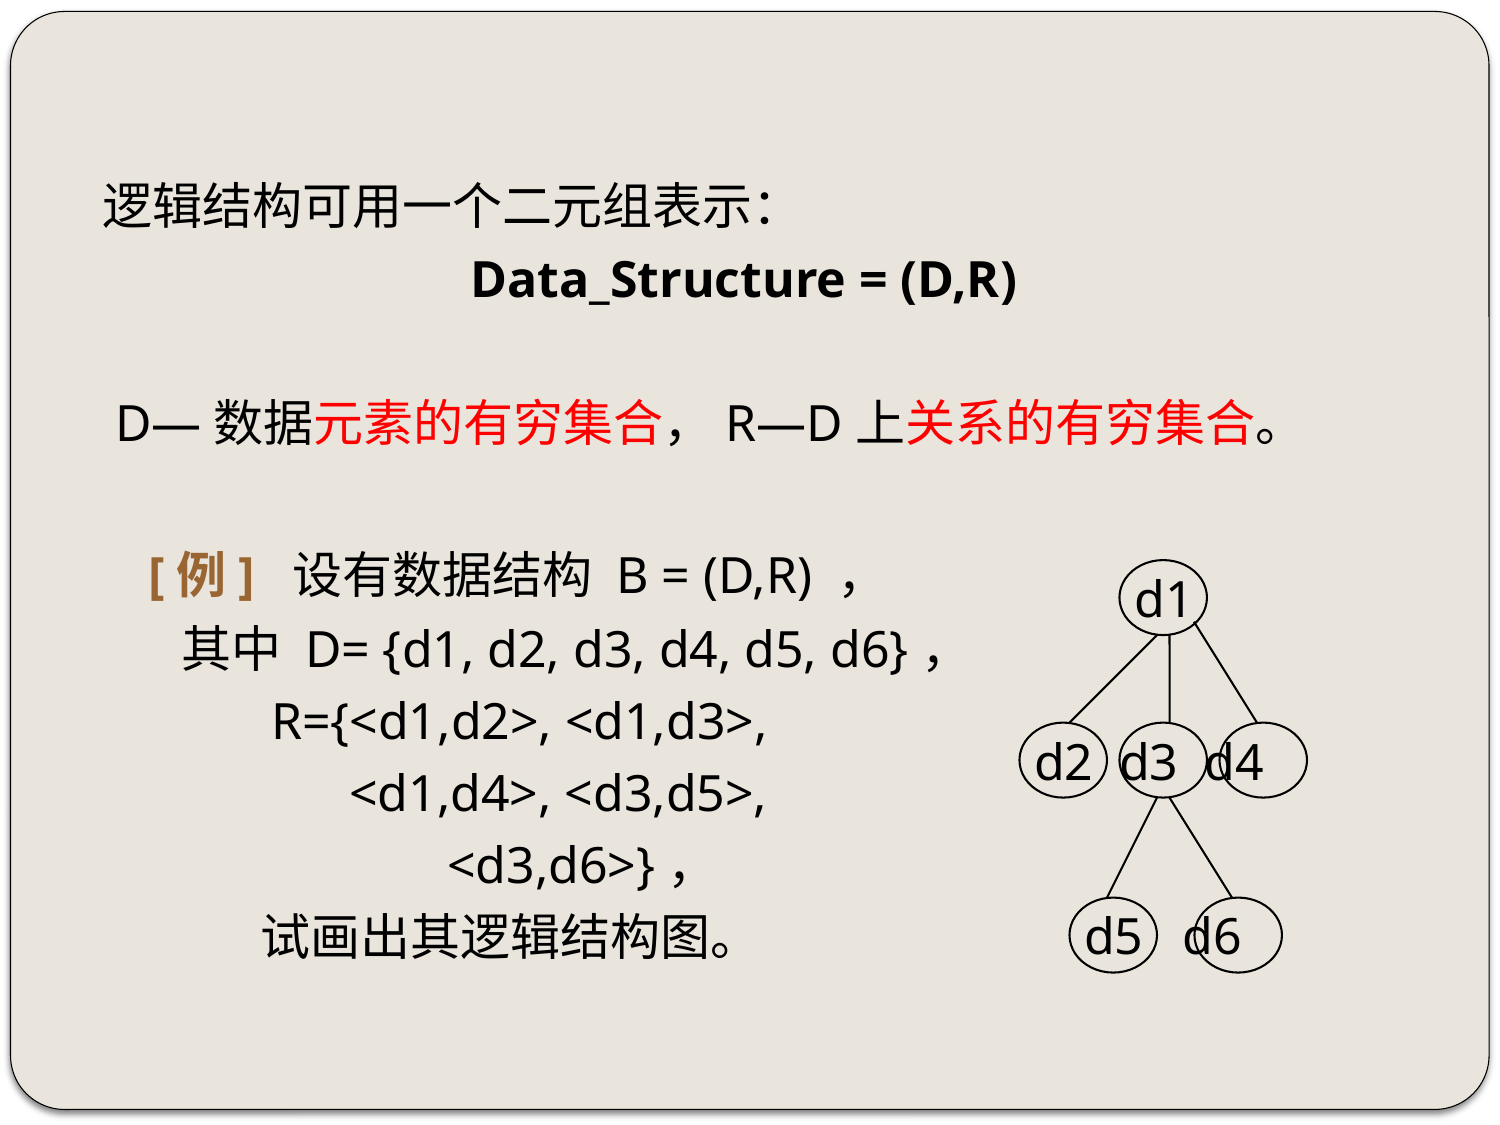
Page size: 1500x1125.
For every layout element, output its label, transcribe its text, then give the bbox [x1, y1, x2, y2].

text_box [25, 0, 76, 27]
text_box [1019, 559, 1308, 974]
text_box 逻辑结构可用一个二元组表示： Data_Structure = (D,R) D—数据元素的有穷集合，R—D上关系的有穷集合。 [例] 设有数据结构 B = (D,R) ， 其中 D= {d1, d2, d3, d4, d5, d6}， R={<d1,d2>, <d1,d3>, <d1,d4>, <d3,d5>, <d3,d6>}， 试画出其逻辑结构图。 [87, 137, 1400, 1000]
